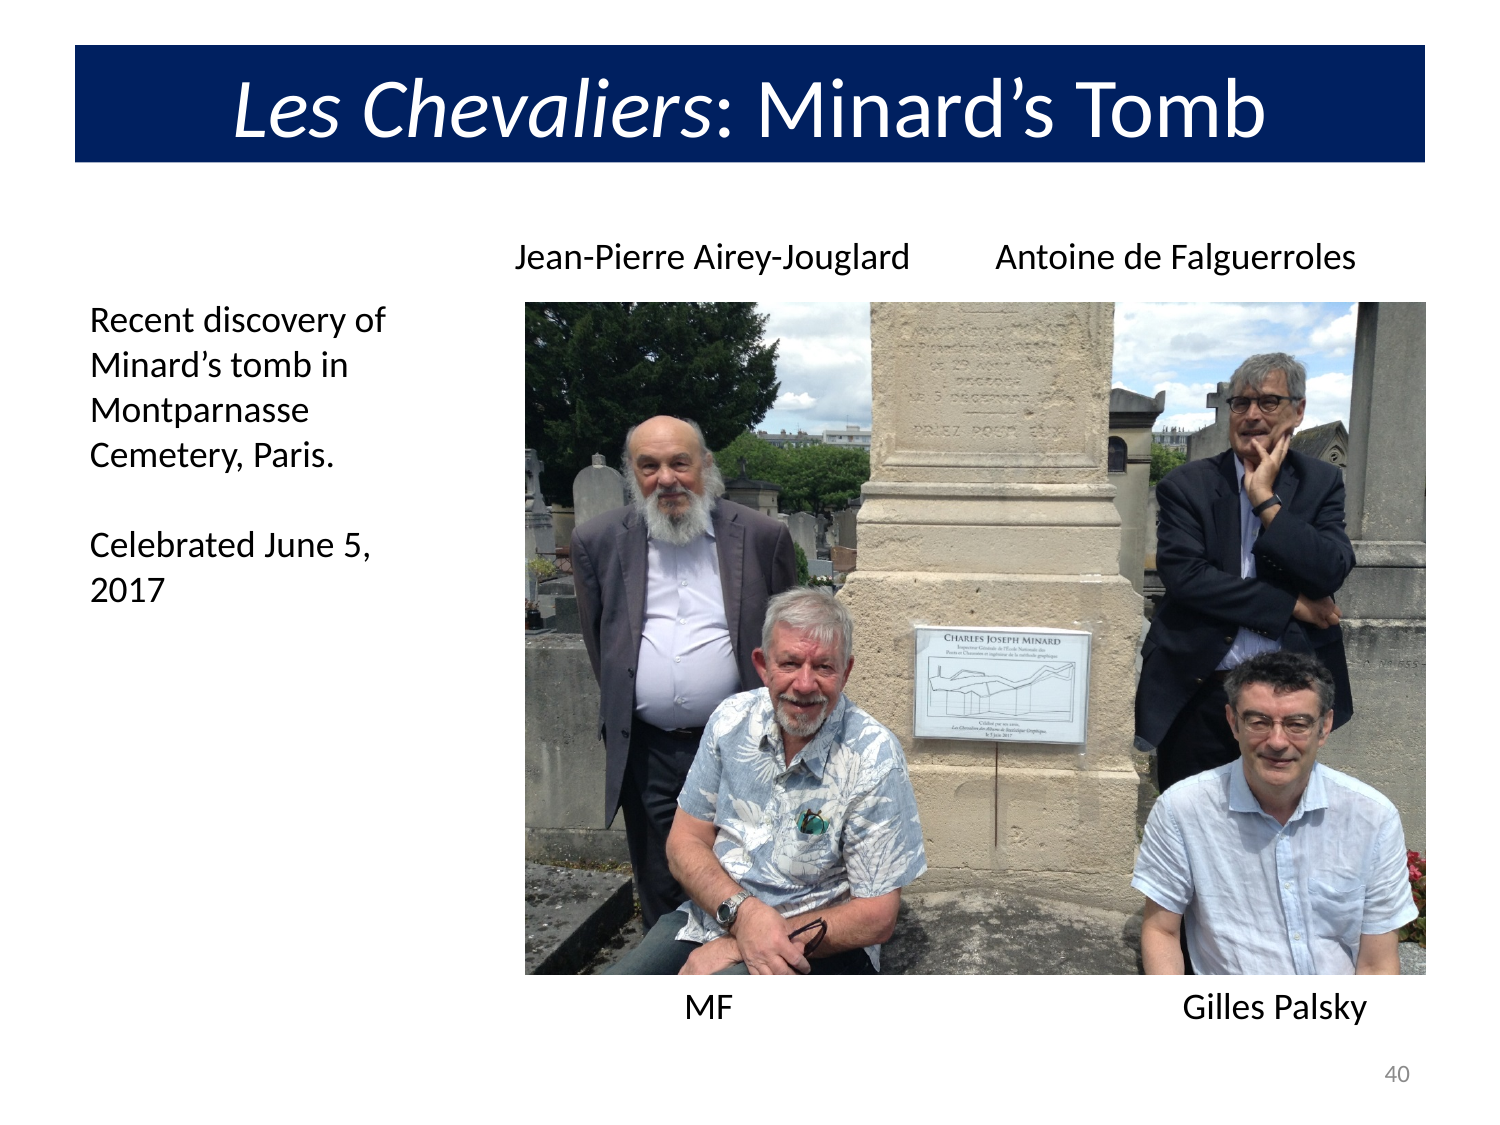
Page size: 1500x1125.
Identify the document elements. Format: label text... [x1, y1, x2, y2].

text_box Recent discovery of Minard’s tomb in Montparnasse Cemetery, Paris. Celebrated June 5, 2017 [74, 287, 463, 663]
slide_number 40 [1074, 1042, 1425, 1103]
picture [524, 302, 1426, 976]
title Les Chevaliers: Minard’s Tomb [75, 45, 1425, 163]
text_box MF Gilles Palsky [524, 982, 1426, 1035]
text_box Jean-Pierre Airey-Jouglard Antoine de Falguerroles [500, 224, 1426, 330]
